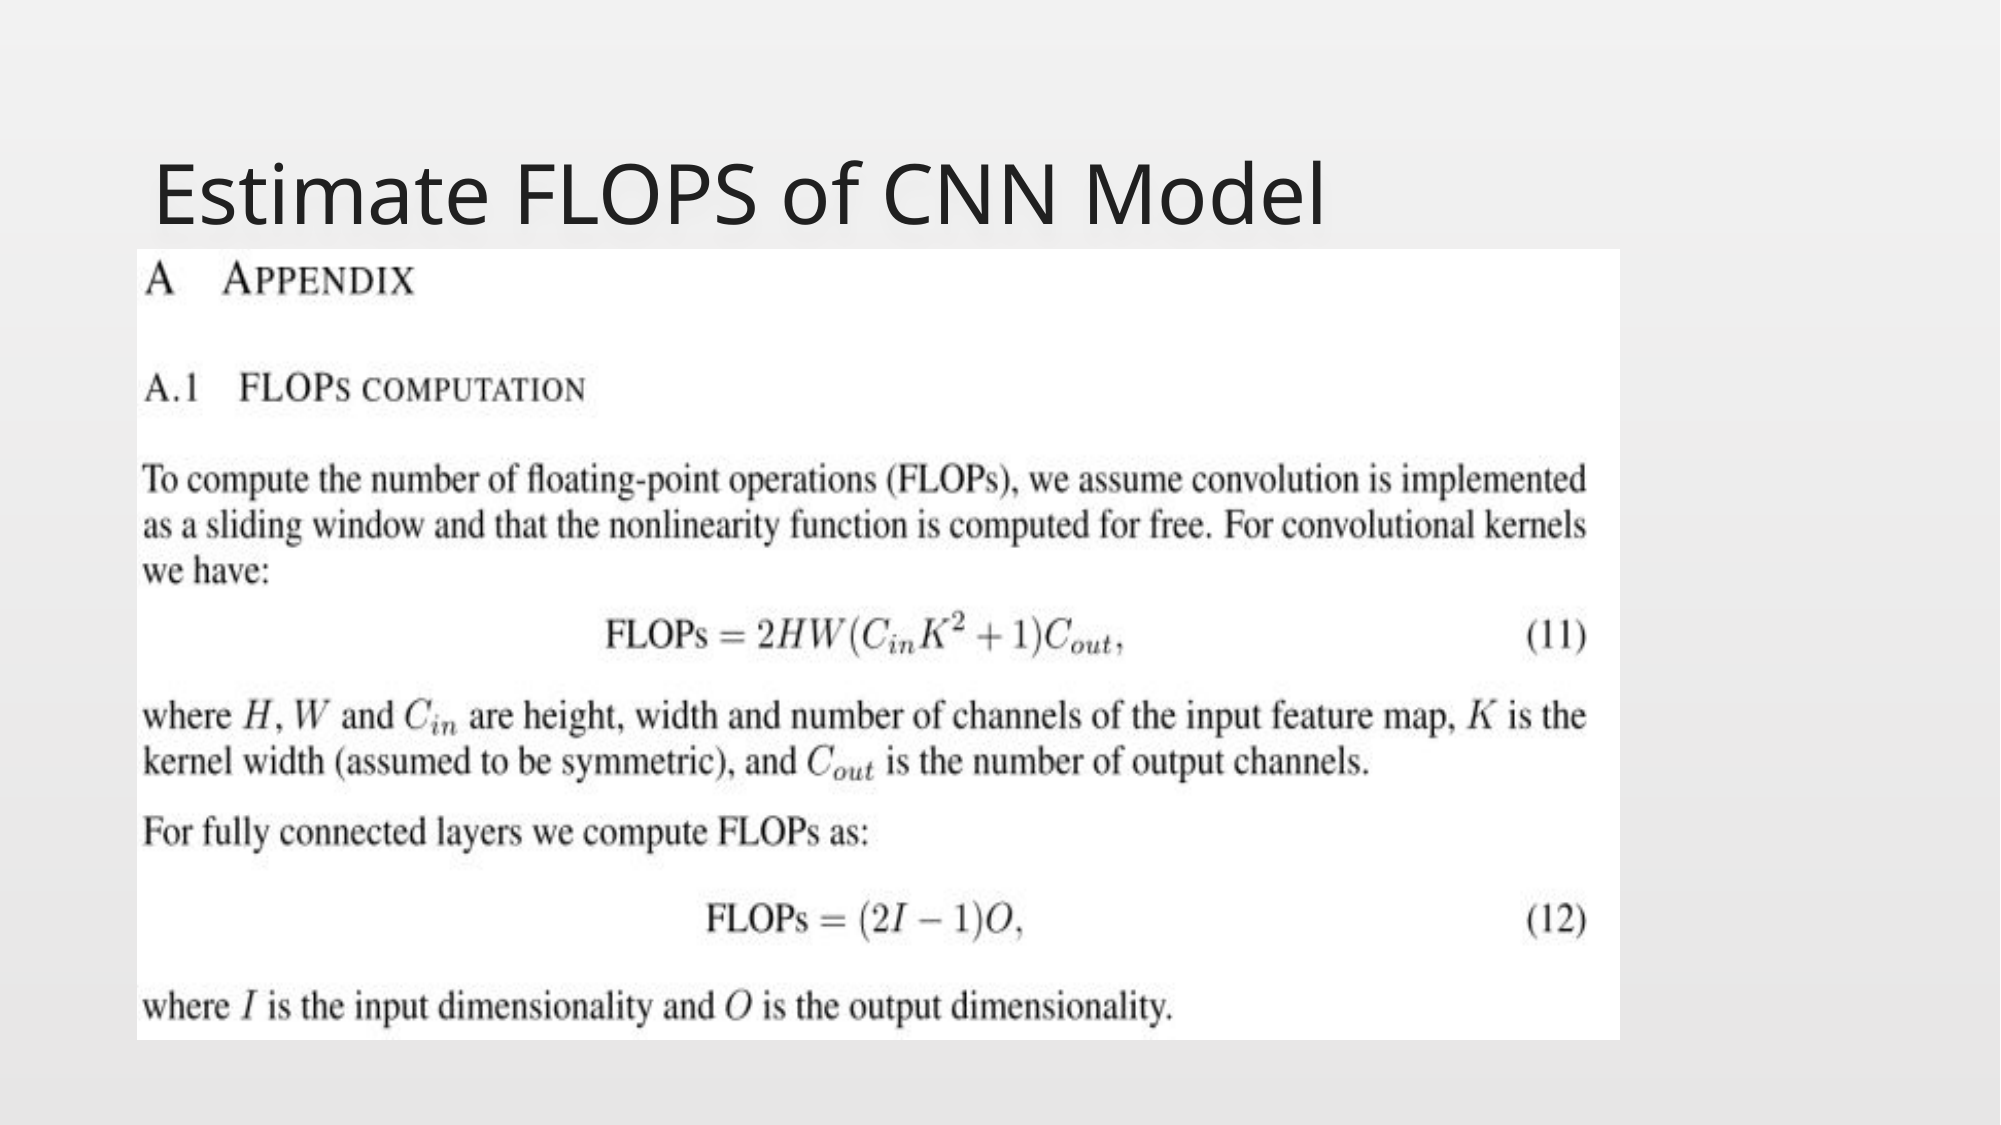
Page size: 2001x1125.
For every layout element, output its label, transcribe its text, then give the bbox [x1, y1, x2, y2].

picture [137, 249, 1620, 1040]
title Estimate FLOPS of CNN Model [137, 32, 1863, 250]
